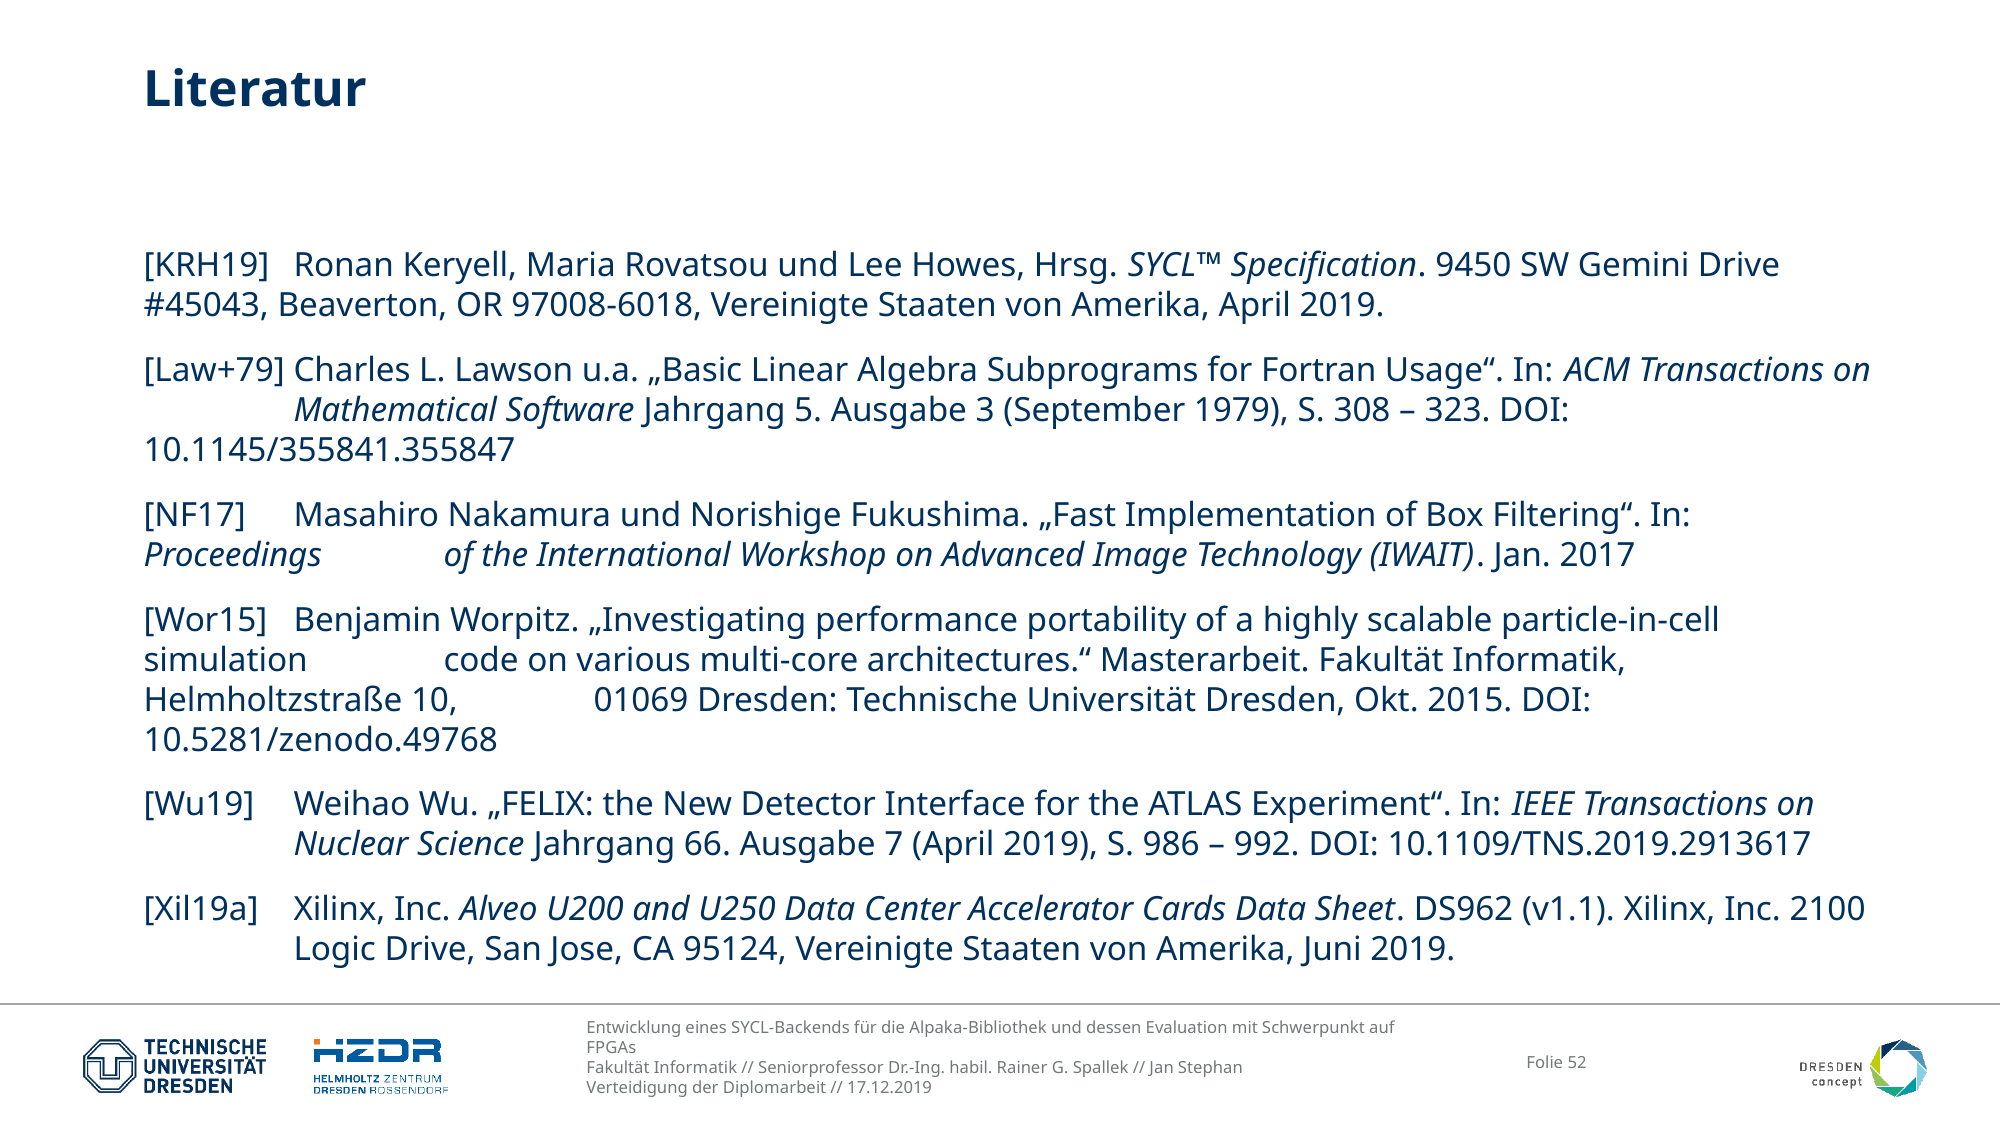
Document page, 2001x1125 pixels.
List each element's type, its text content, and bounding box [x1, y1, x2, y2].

picture [1800, 1039, 1927, 1097]
picture [83, 1039, 266, 1093]
picture [302, 1027, 459, 1105]
list [KRH19] Ronan Keryell, Maria Rovatsou und Lee Howes, Hrsg. SYCL™ Specification. 9450 SW Gemini Drive #45043, Beaverton, OR 97008-6018, Vereinigte Staaten von Amerika, April 2019. [Law+79] Charles L. Lawson u.a. „Basic Linear Algebra Subprograms for Fortran Usage“. In: ACM Transactions on Mathematical Software Jahrgang 5. Ausgabe 3 (September 1979), S. 308 – 323. DOI: 10.1145/355841.355847 [NF17] Masahiro Nakamura und Norishige Fukushima. „Fast Implementation of Box Filtering“. In: Proceedings of the International Workshop on Advanced Image Technology (IWAIT). Jan. 2017 [Wor15] Benjamin Worpitz. „Investigating performance portability of a highly scalable particle-in-cell simulation code on various multi-core architectures.“ Masterarbeit. Fakultät Informatik, Helmholtzstraße 10, 01069 Dresden: Technische Universität Dresden, Okt. 2015. DOI: 10.5281/zenodo.49768 [Wu19] Weihao Wu. „FELIX: the New Detector Interface for the ATLAS Experiment“. In: IEEE Transactions on Nuclear Science Jahrgang 66. Ausgabe 7 (April 2019), S. 986 – 992. DOI: 10.1109/TNS.2019.2913617 [Xil19a] Xilinx, Inc. Alveo U200 and U250 Data Center Accelerator Cards Data Sheet. DS962 (v1.1). Xilinx, Inc. 2100 Logic Drive, San Jose, CA 95124, Vereinigte Staaten von Amerika, Juni 2019. [143, 243, 1880, 957]
title Literatur [143, 56, 1880, 169]
